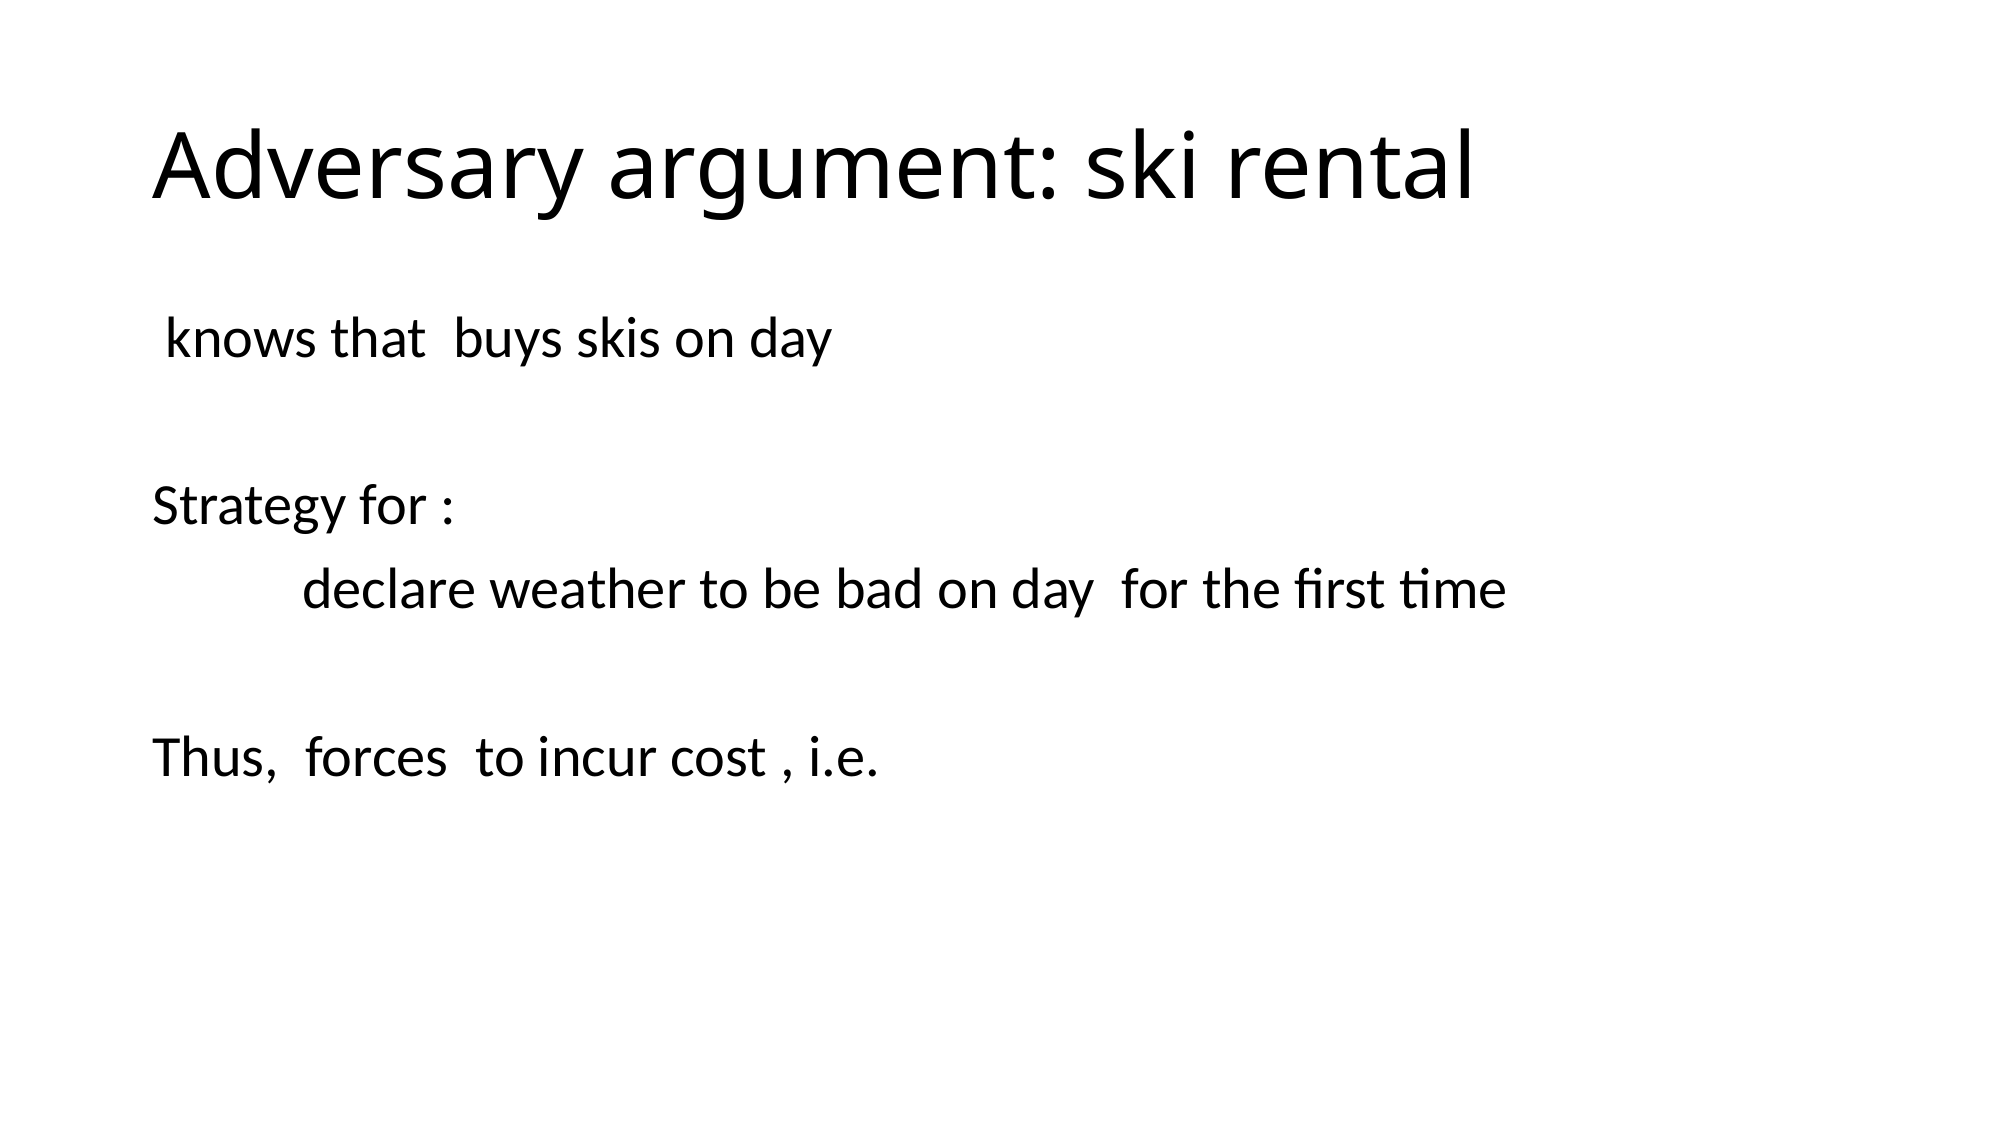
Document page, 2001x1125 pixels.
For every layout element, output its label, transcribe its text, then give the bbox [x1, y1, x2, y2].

title Adversary argument: ski rental [137, 59, 1863, 278]
